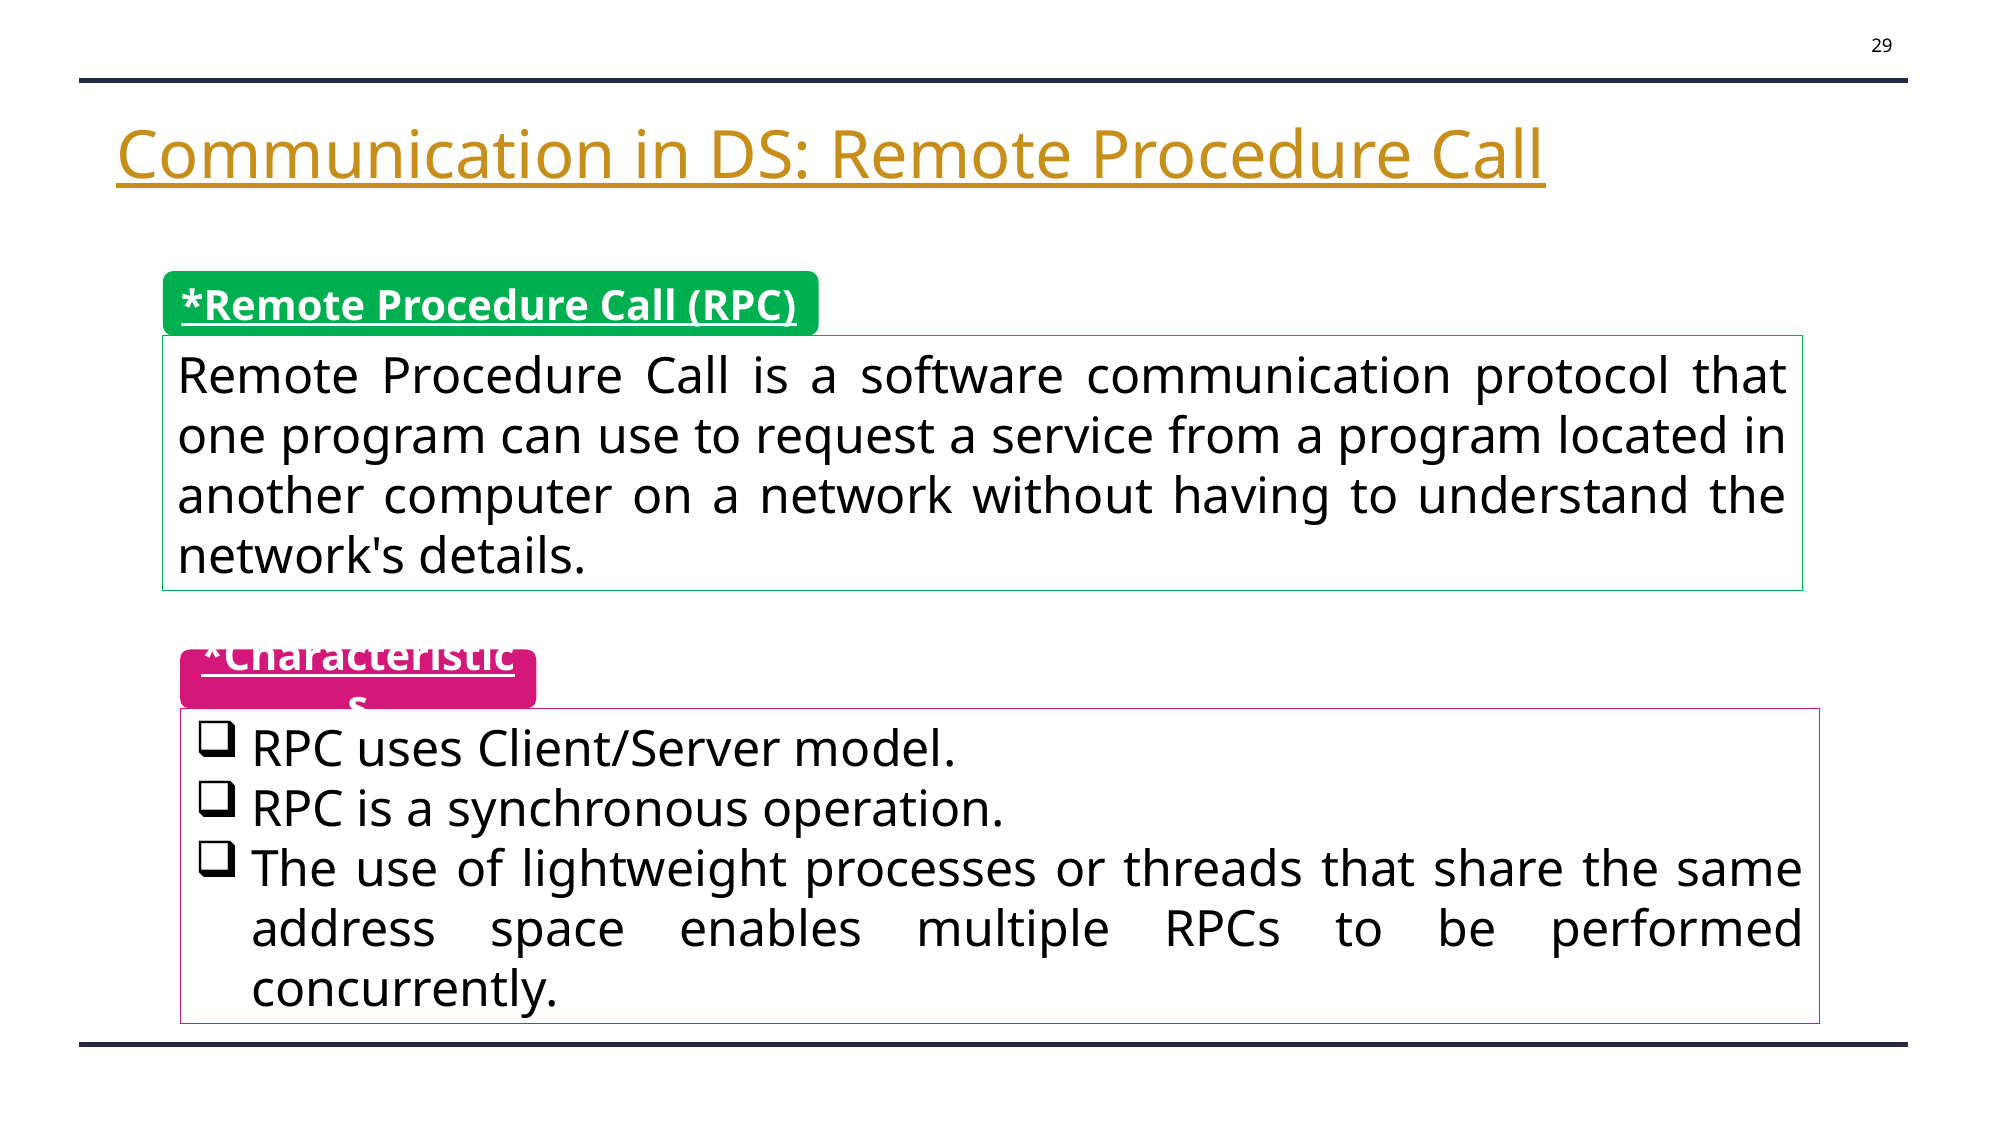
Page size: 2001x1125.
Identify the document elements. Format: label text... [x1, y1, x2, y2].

text_box *Characteristics [178, 648, 538, 710]
text_box RPC uses Client/Server model. RPC is a synchronous operation. The use of lightweight processes or threads that share the same address space enables multiple RPCs to be performed concurrently. [180, 708, 1820, 1024]
text_box Remote Procedure Call is a software communication protocol that one program can use to request a service from a program located in another computer on a network without having to understand the network's details. [162, 335, 1803, 591]
slide_number 29 [1802, 16, 1908, 77]
text_box *Remote Procedure Call (RPC) [161, 270, 820, 337]
text_box Communication in DS: Remote Procedure Call [101, 104, 1877, 199]
